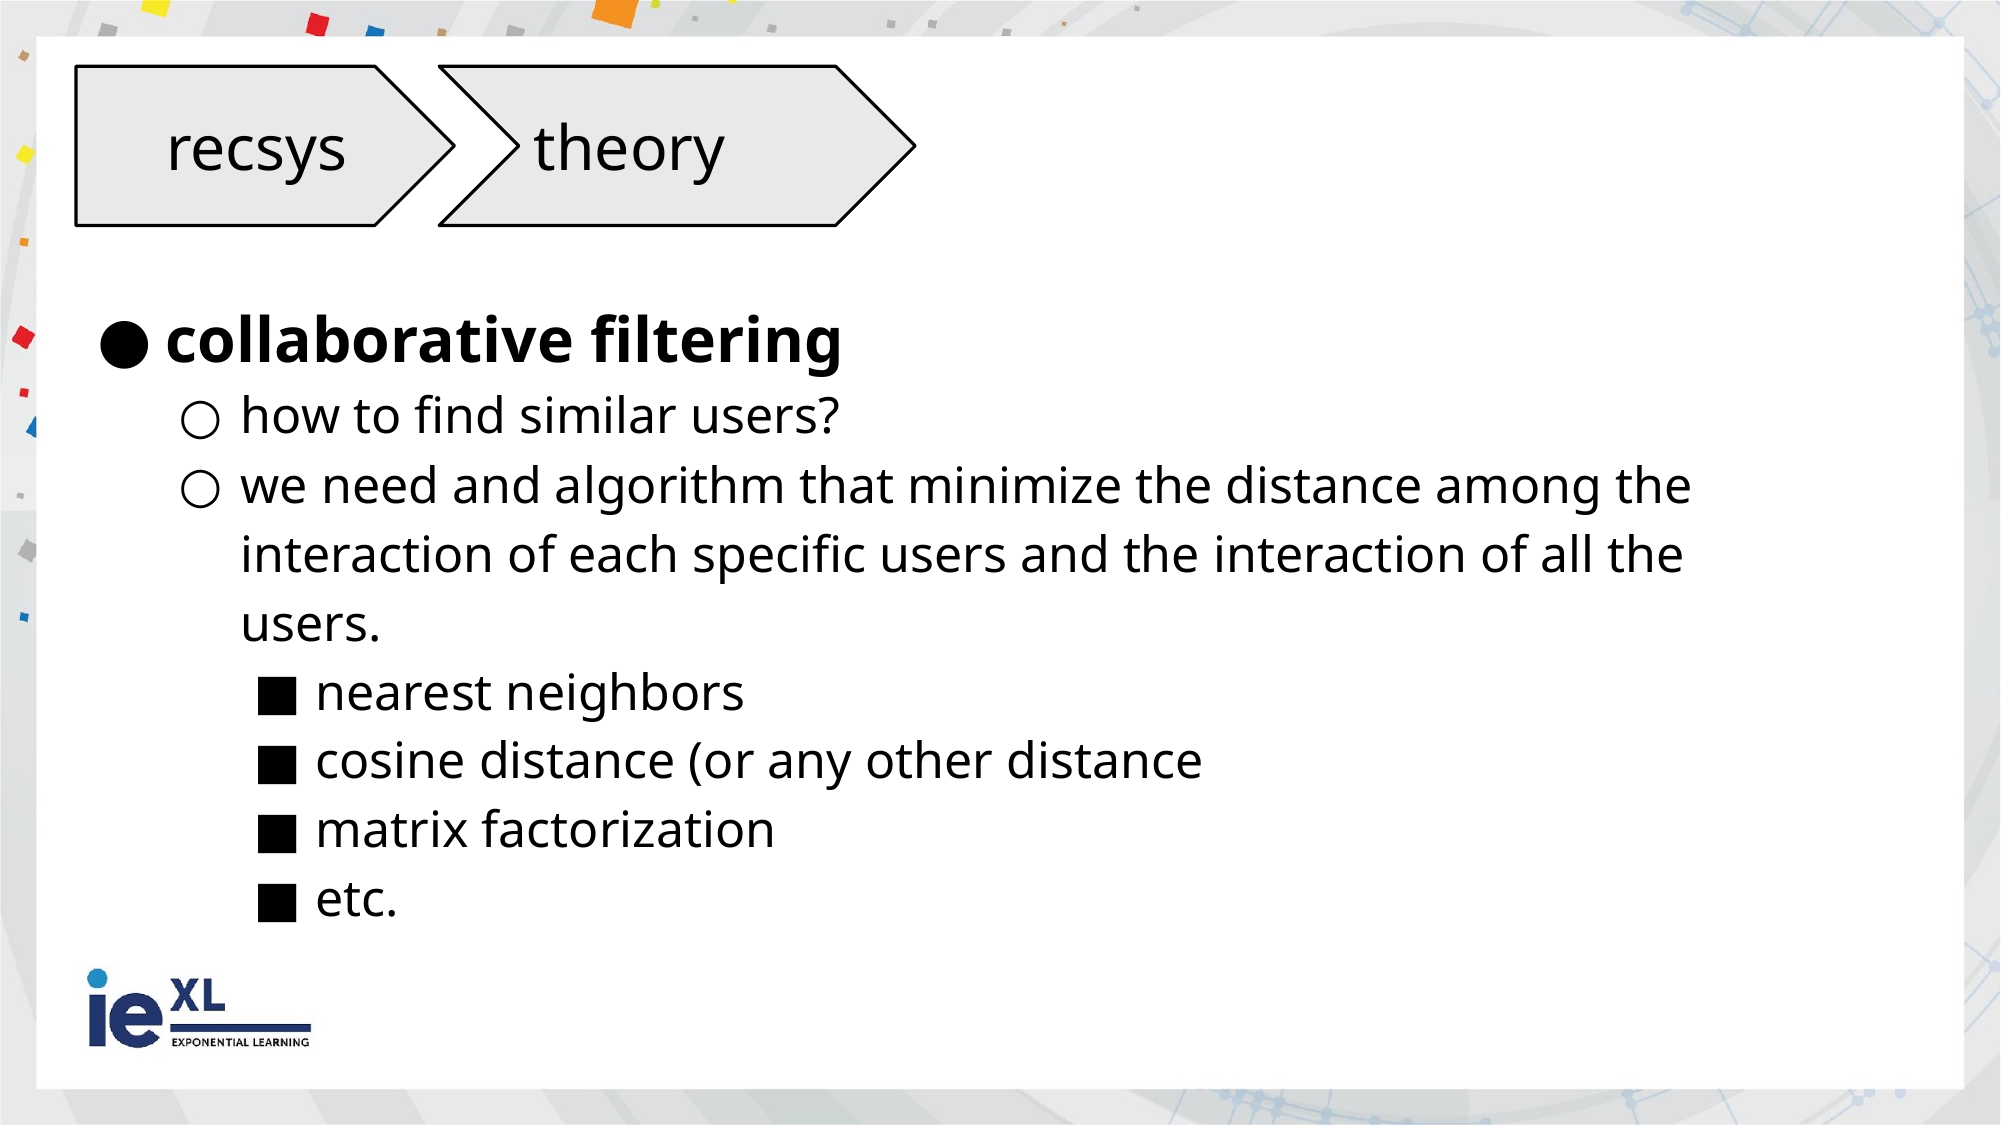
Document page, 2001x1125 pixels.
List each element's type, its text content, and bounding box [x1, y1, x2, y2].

text_box theory [439, 66, 916, 226]
text_box collaborative filtering how to find similar users? we need and algorithm that minimize the distance among the interaction of each specific users and the interaction of all the users. nearest neighbors cosine distance (or any other distance matrix factorization etc. [75, 228, 1827, 896]
picture [0, 0, 2001, 1125]
text_box recsys [75, 66, 455, 226]
